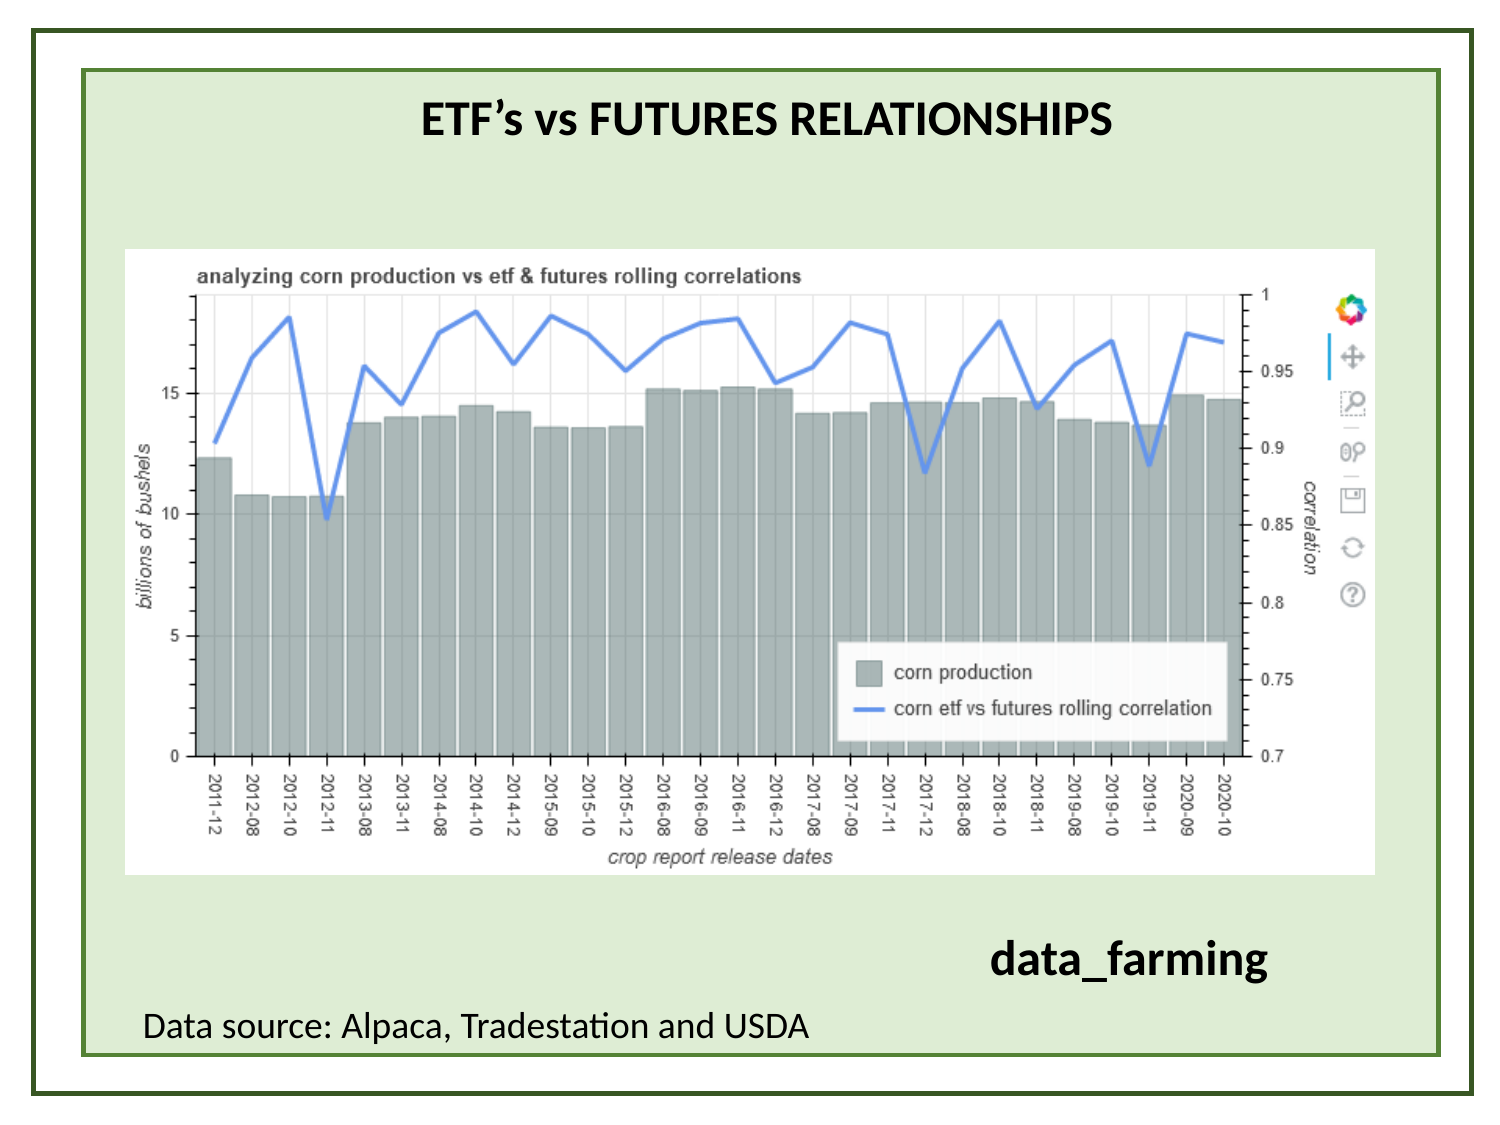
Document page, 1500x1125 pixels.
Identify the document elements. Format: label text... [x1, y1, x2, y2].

text_box Data source: Alpaca, Tradestation and USDA [128, 993, 863, 1054]
picture [124, 249, 1376, 875]
text_box data_farming [879, 918, 1379, 993]
text_box [33, 30, 1473, 1095]
text_box ETF’s vs FUTURES RELATIONSHIPS [396, 78, 1149, 154]
